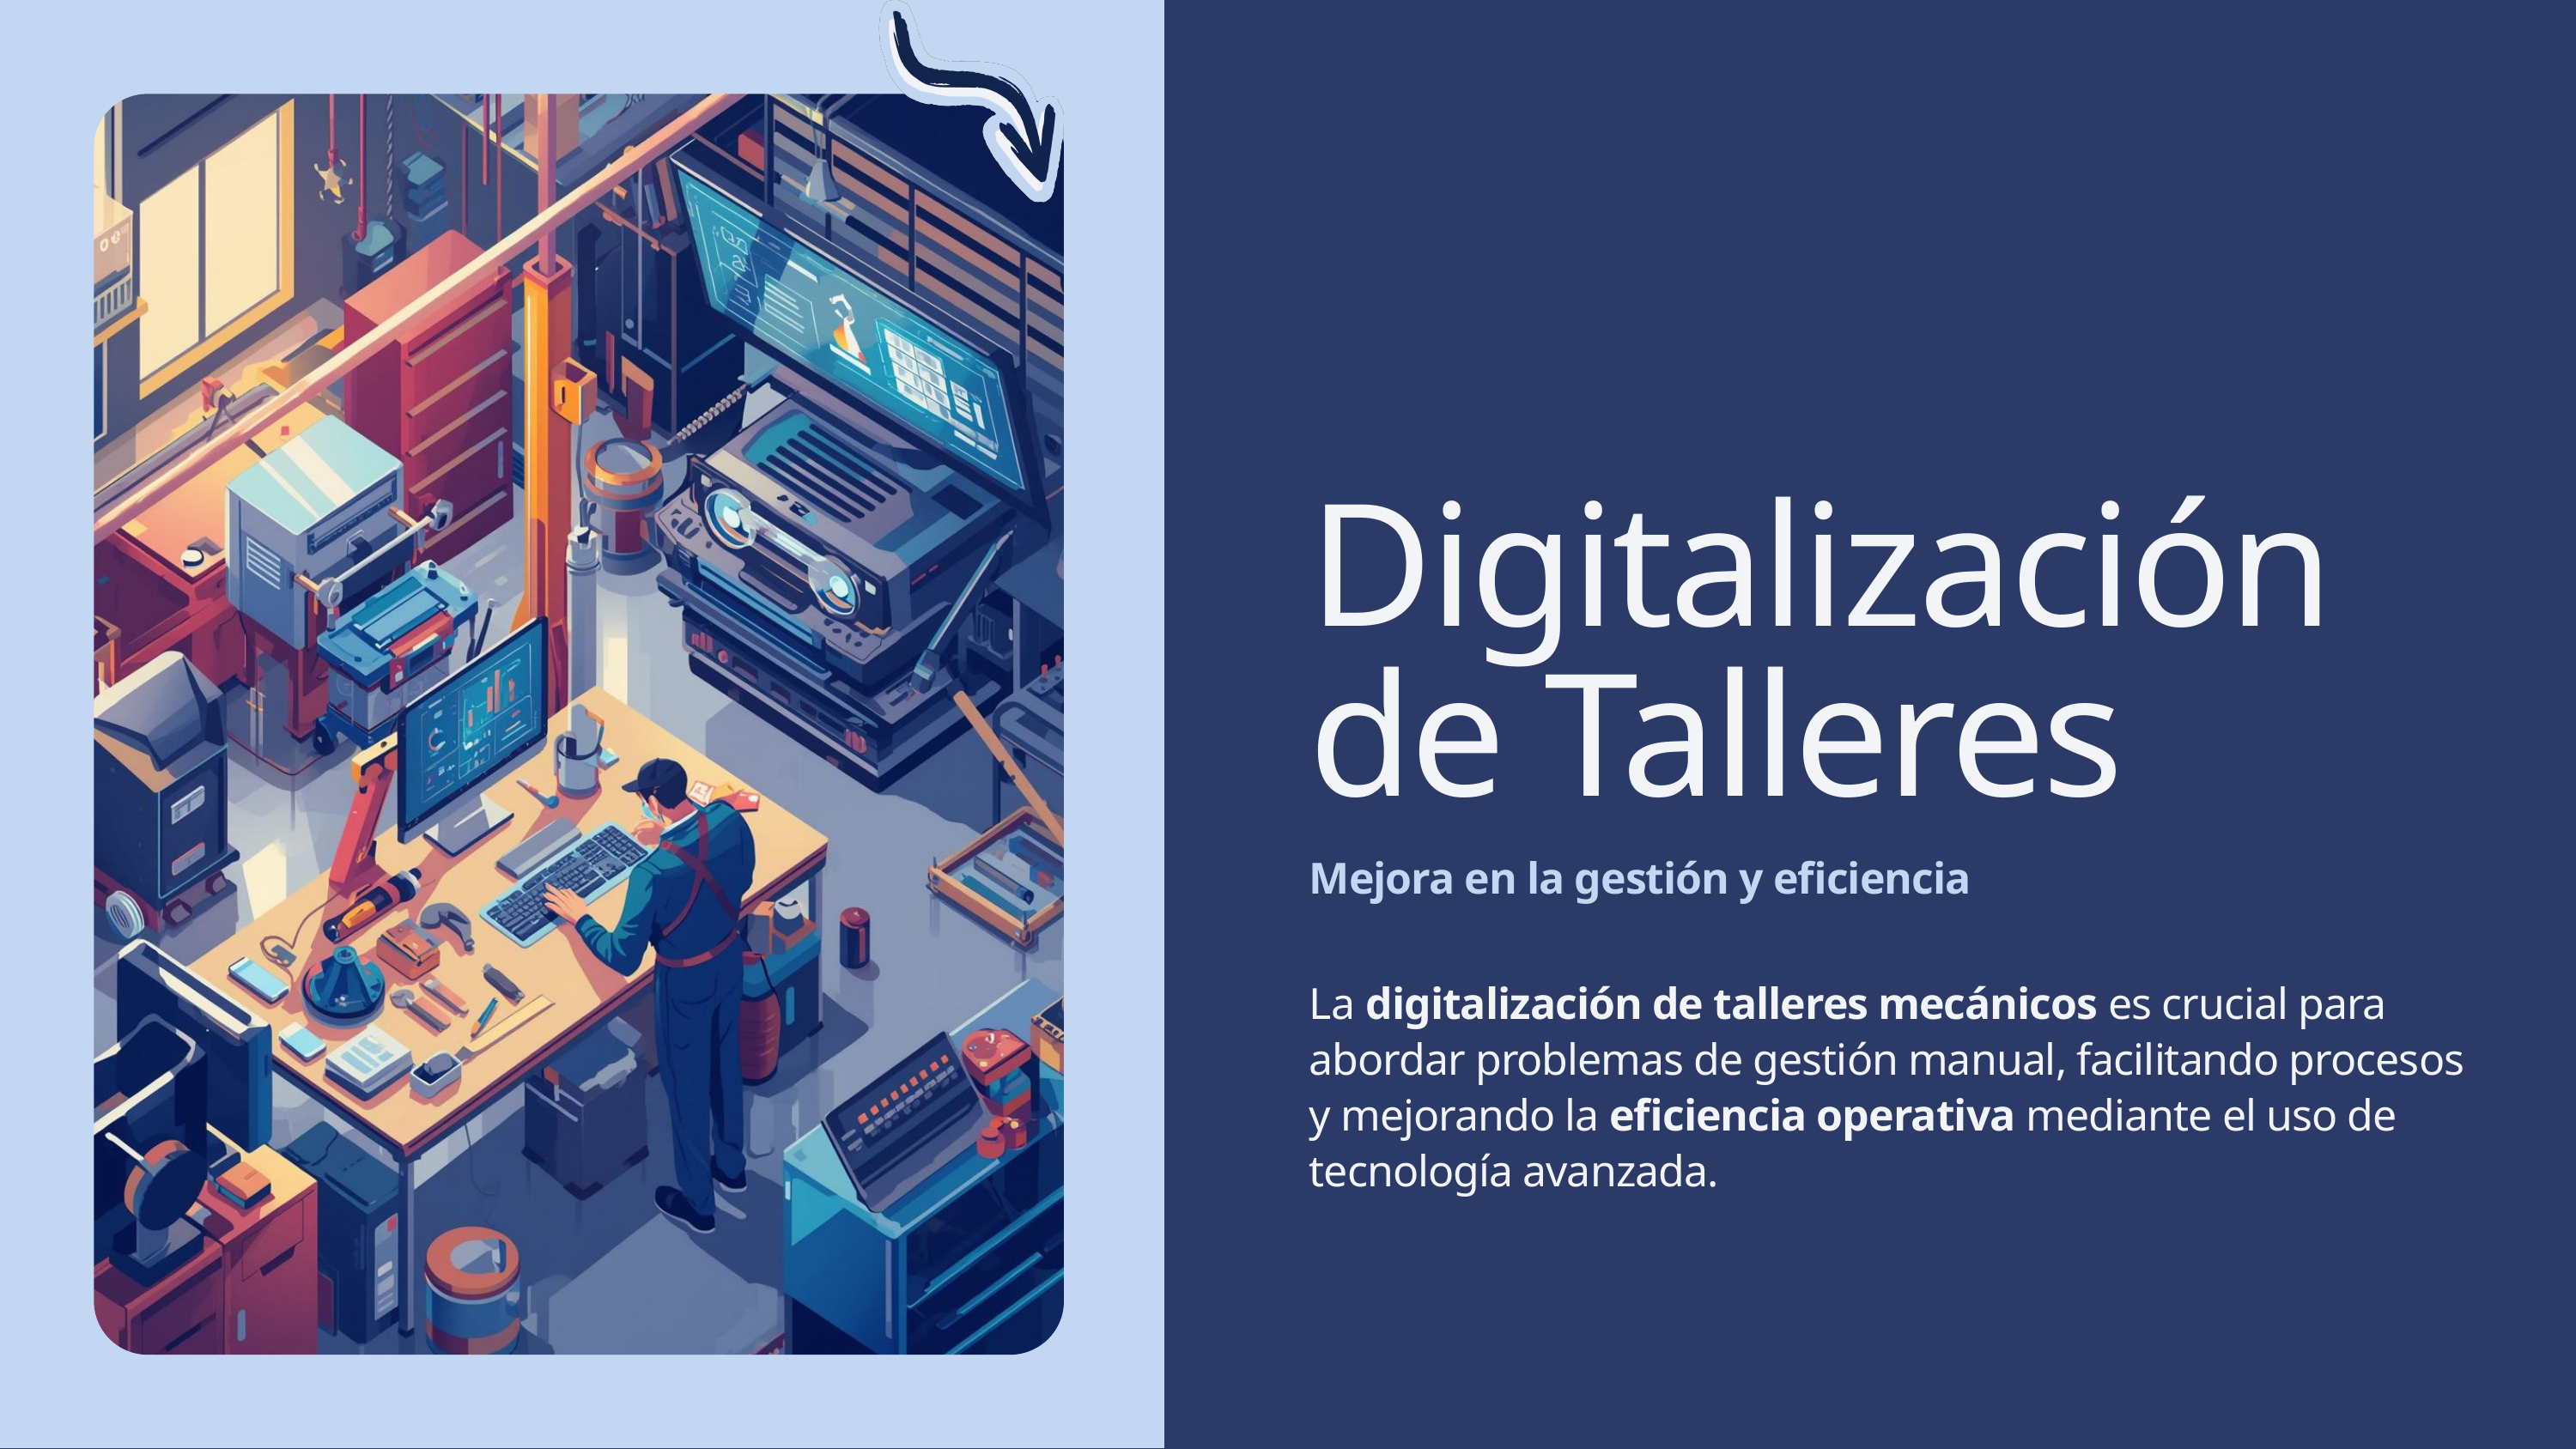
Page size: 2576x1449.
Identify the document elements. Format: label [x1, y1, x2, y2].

text_box [94, 94, 1065, 1355]
text_box [1309, 471, 2482, 1137]
text_box [0, 0, 1165, 1449]
